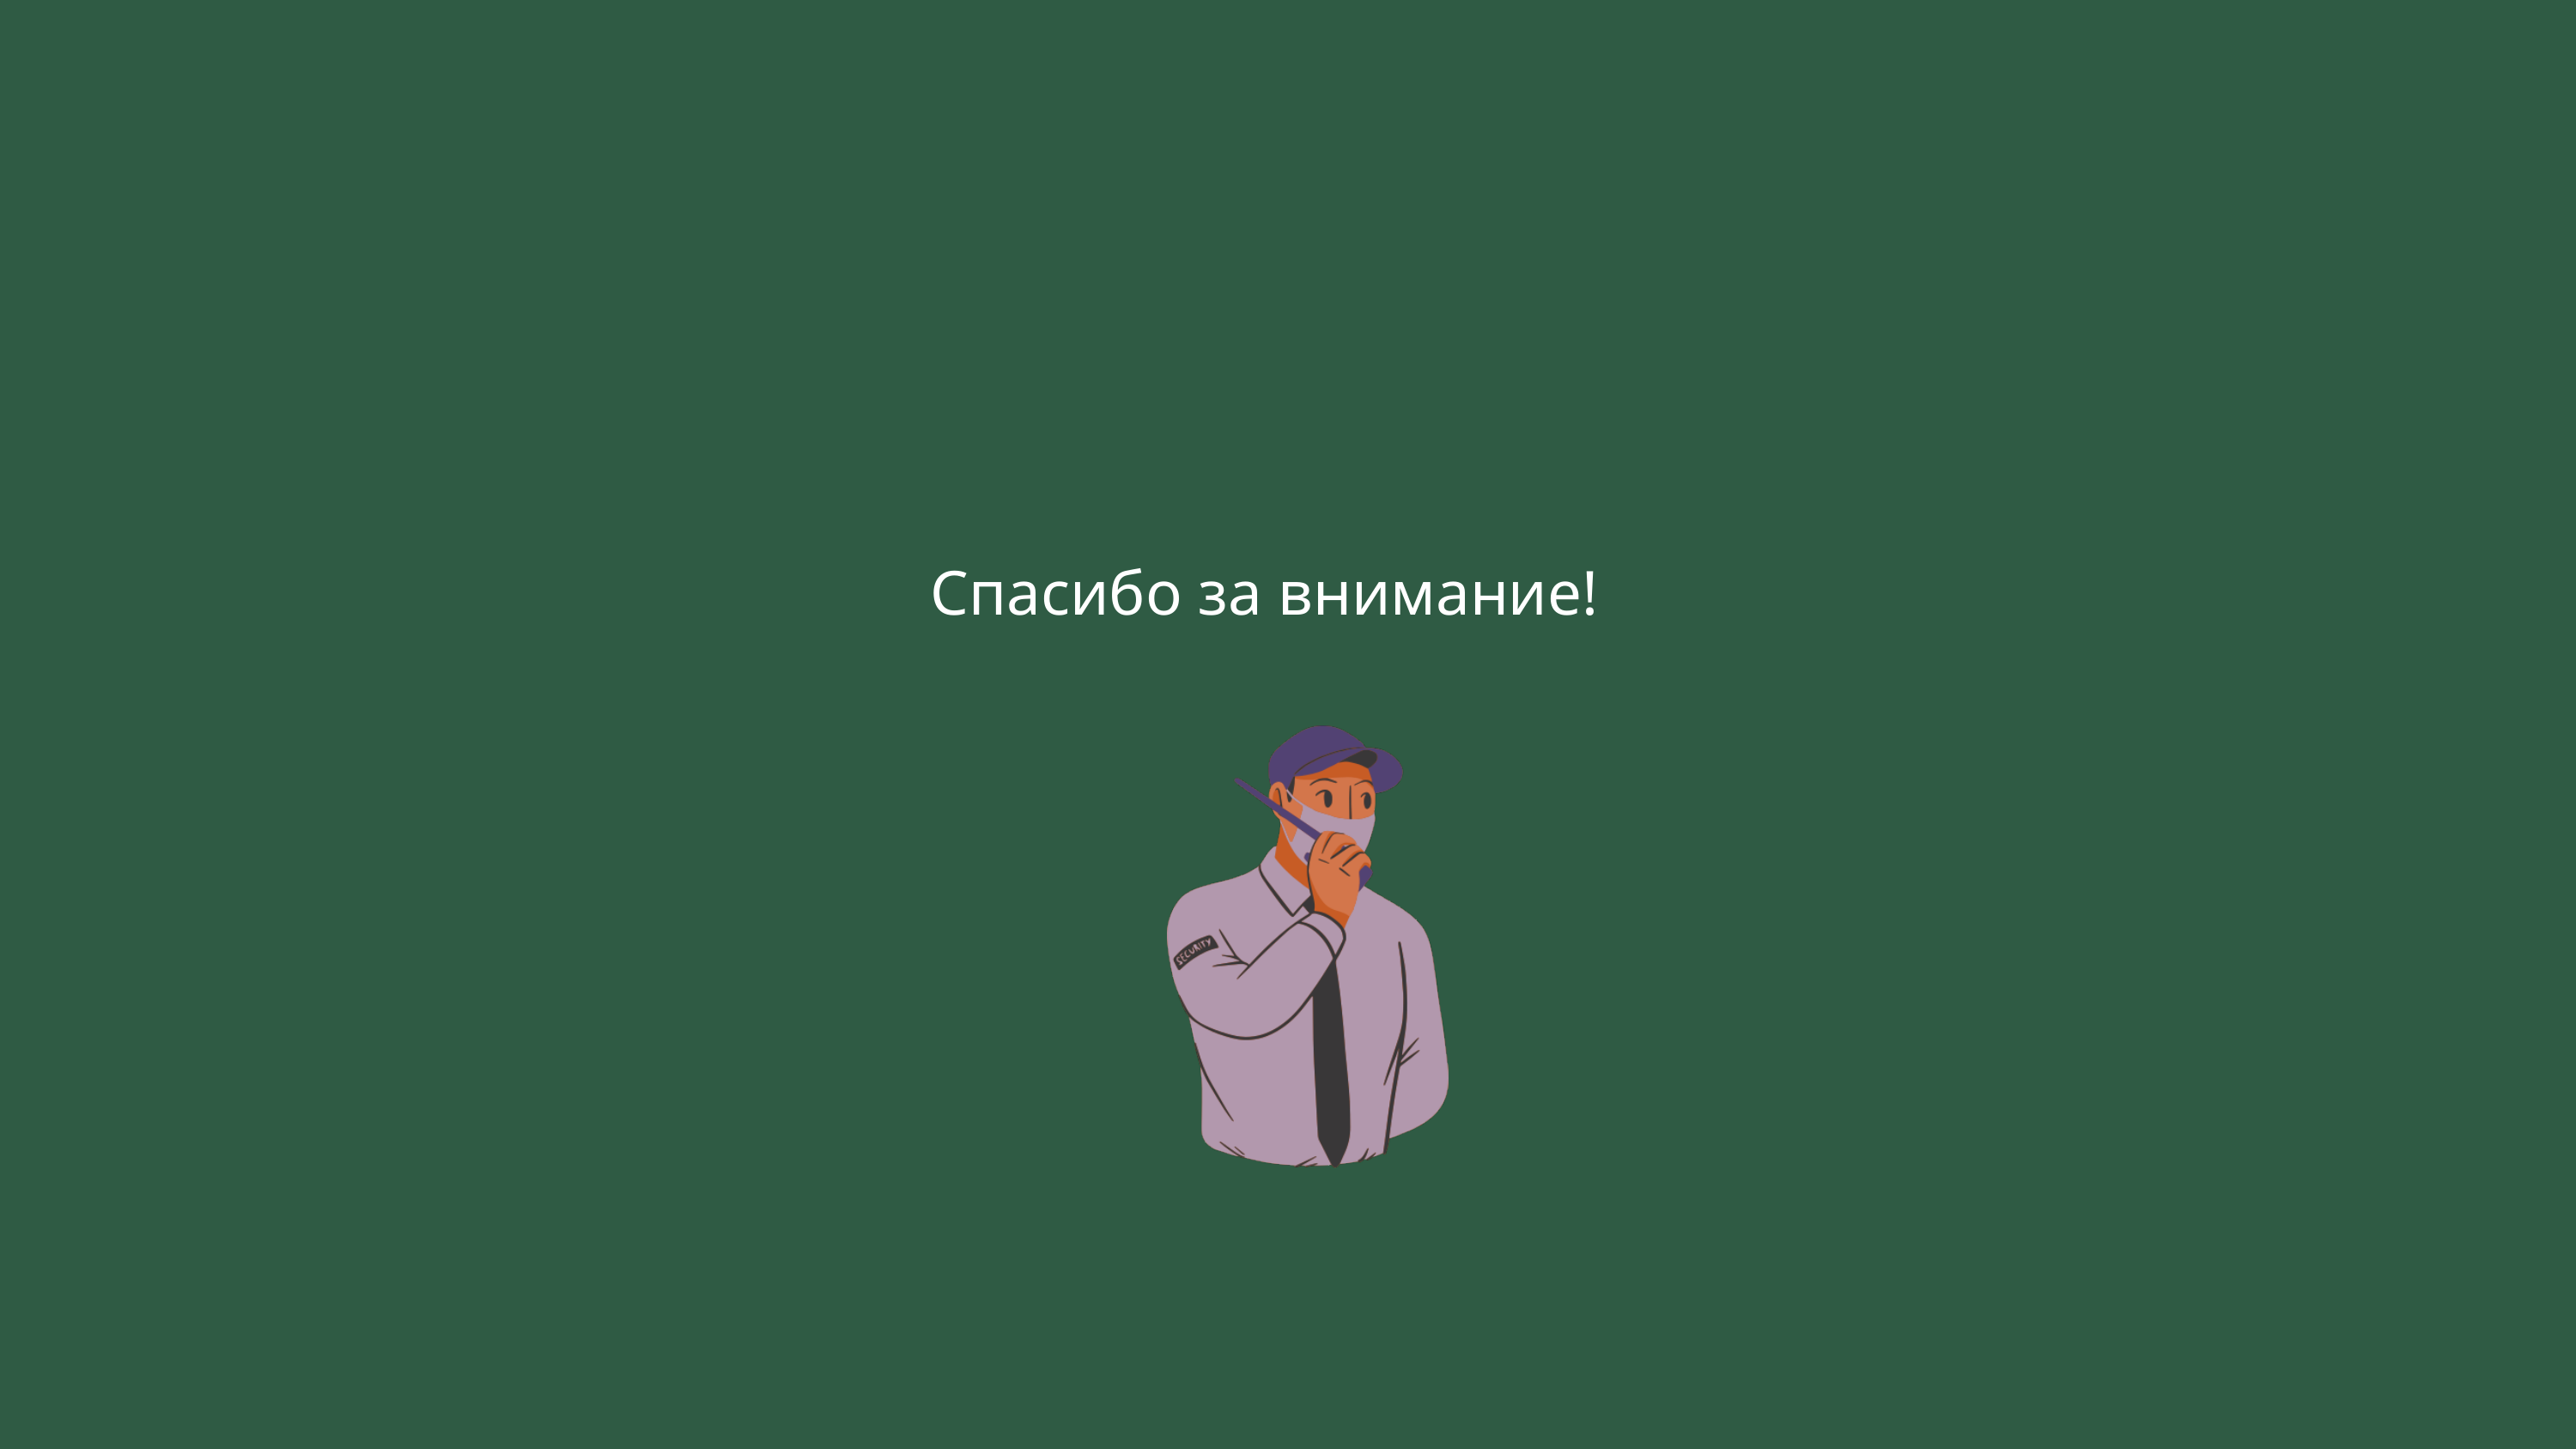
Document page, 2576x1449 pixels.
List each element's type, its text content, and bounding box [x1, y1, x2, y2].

text_box Спасибо за внимание! [801, 541, 1728, 627]
picture [1166, 724, 1449, 1168]
